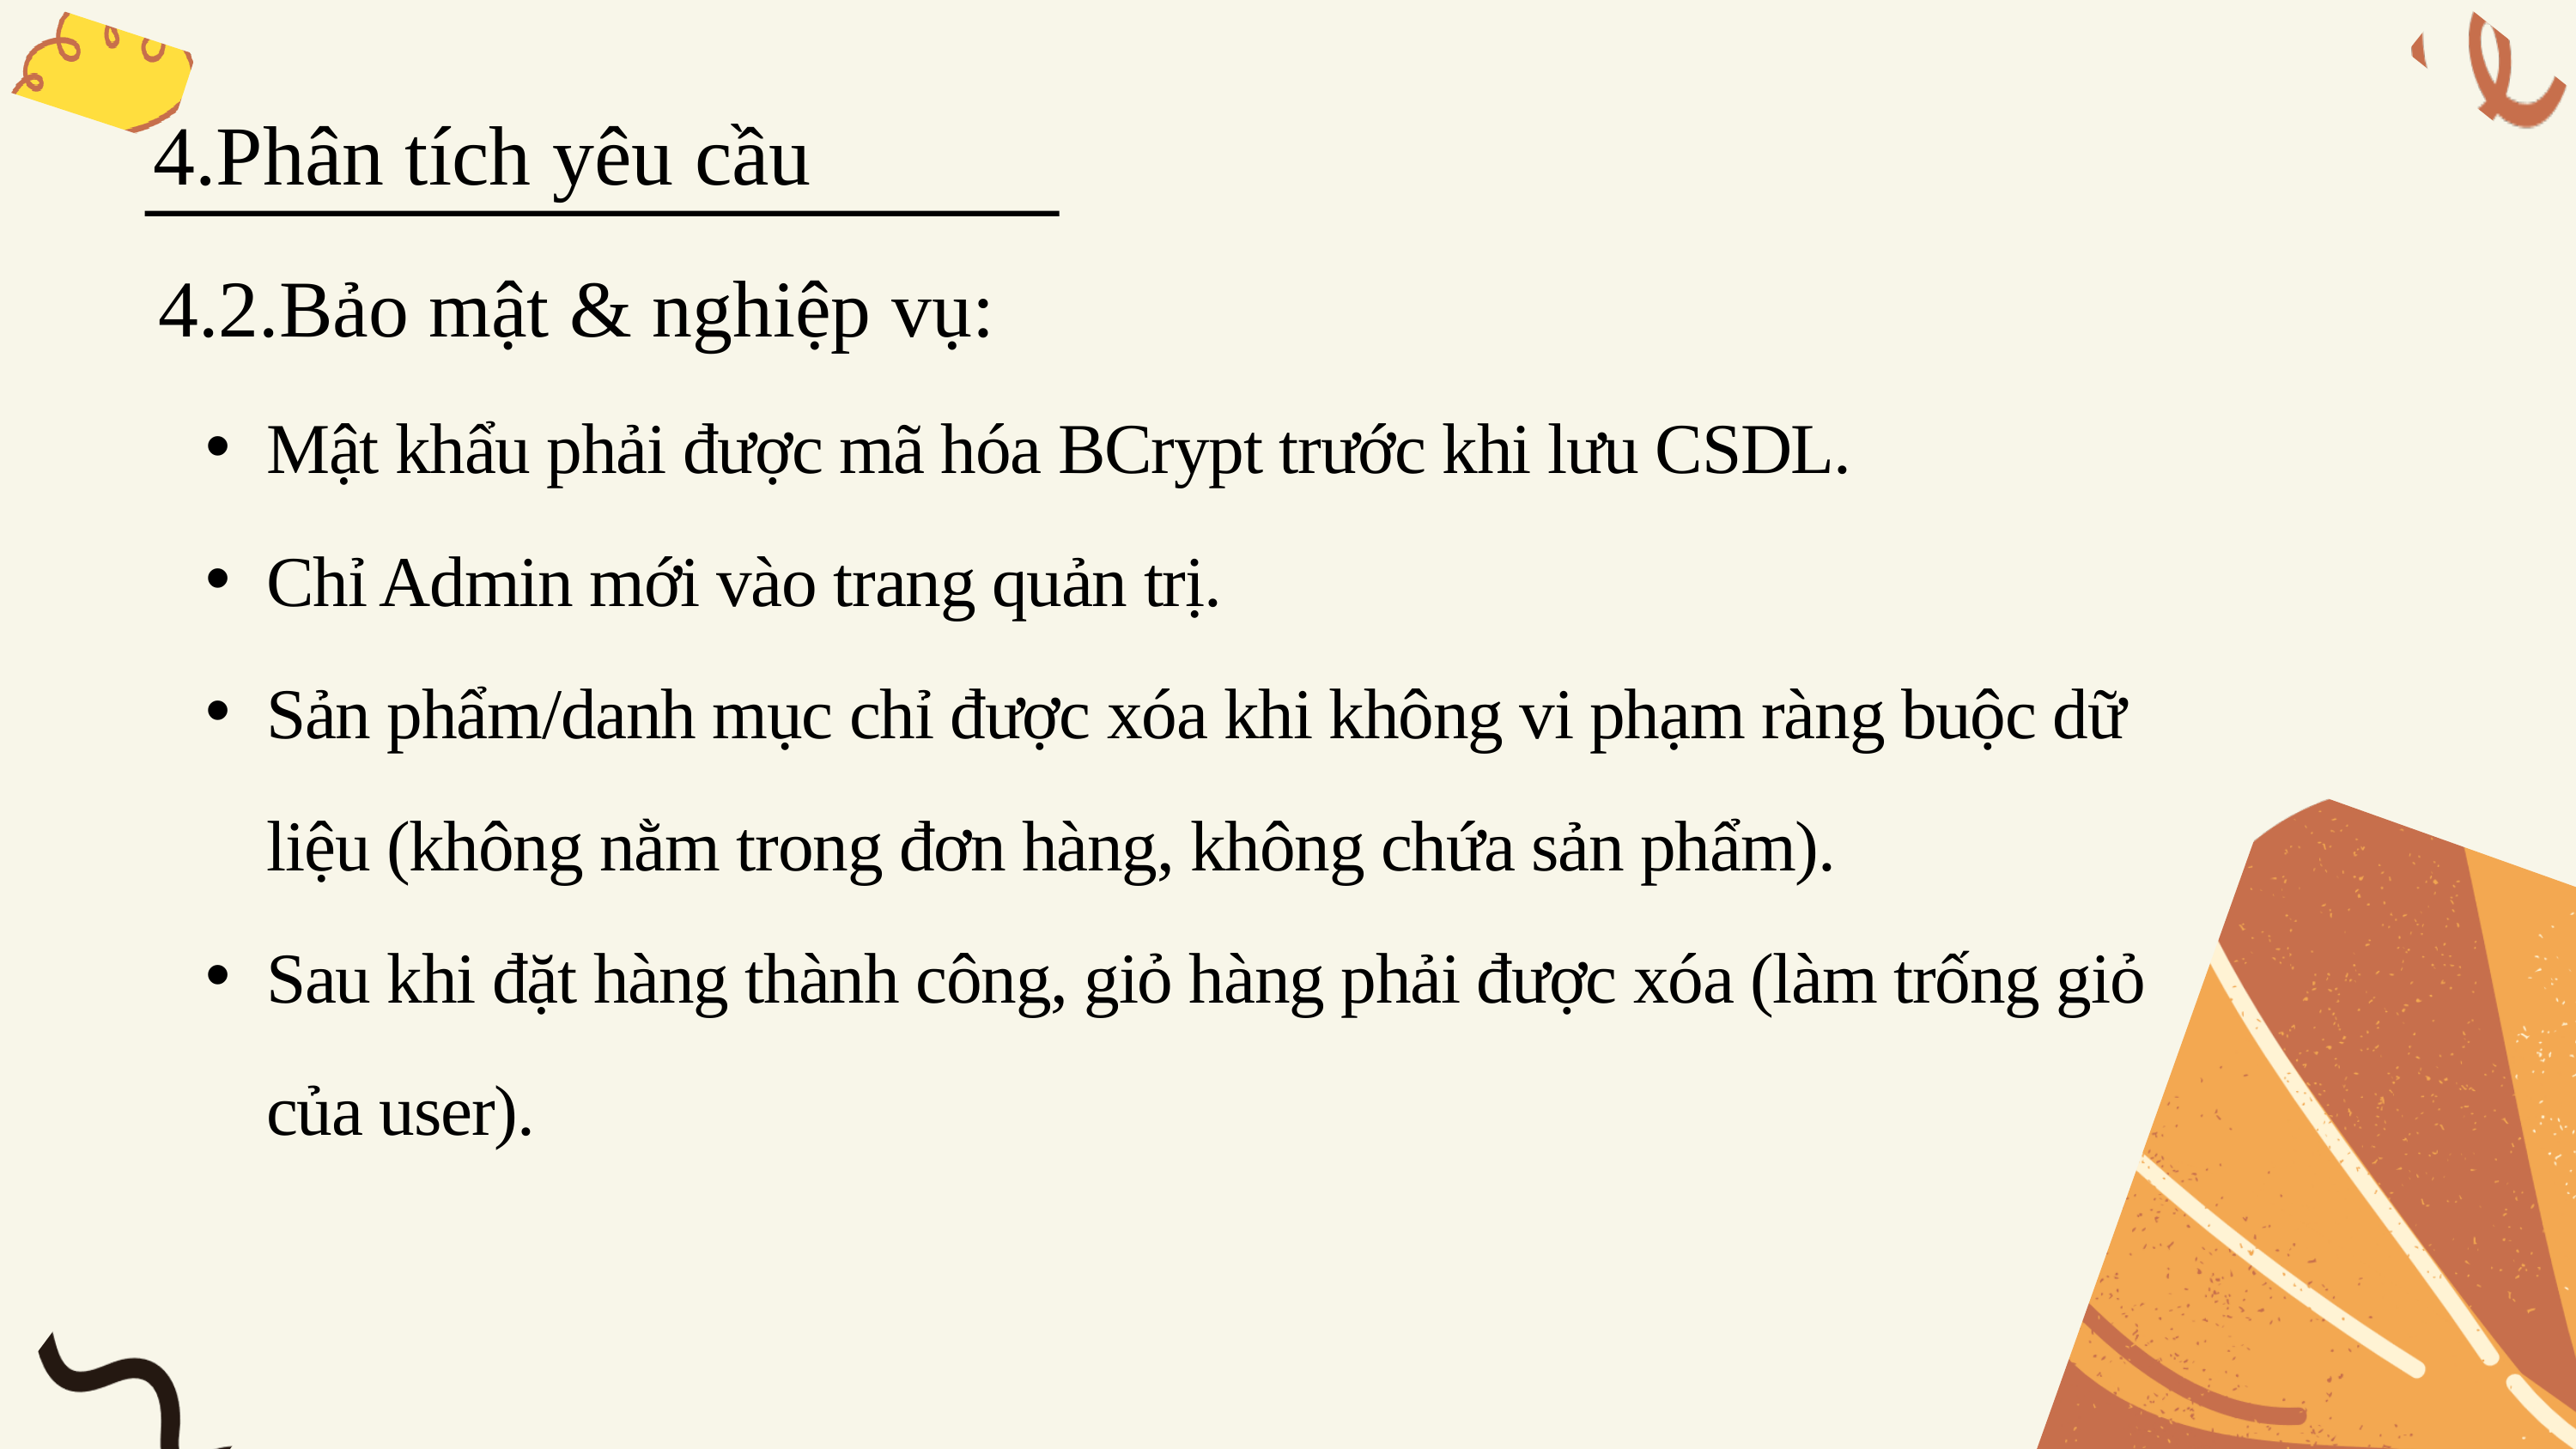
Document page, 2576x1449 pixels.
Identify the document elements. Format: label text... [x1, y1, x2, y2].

text_box Mật khẩu phải được mã hóa BCrypt trước khi lưu CSDL. Chỉ Admin mới vào trang quản trị. Sản phẩm/danh mục chỉ được xóa khi không vi phạm ràng buộc dữ liệu (không nằm trong đơn hàng, không chứa sản phẩm). Sau khi đặt hàng thành công, giỏ hàng phải được xóa (làm trống giỏ của user). [144, 355, 2153, 1282]
text_box [2037, 779, 2576, 1449]
text_box 4.2.Bảo mật & nghiệp vụ: [144, 240, 1009, 354]
text_box [0, 0, 197, 140]
text_box [2407, 0, 2576, 151]
text_box 4.Phân tích yêu cầu [153, 84, 1138, 203]
text_box [0, 1265, 273, 1449]
